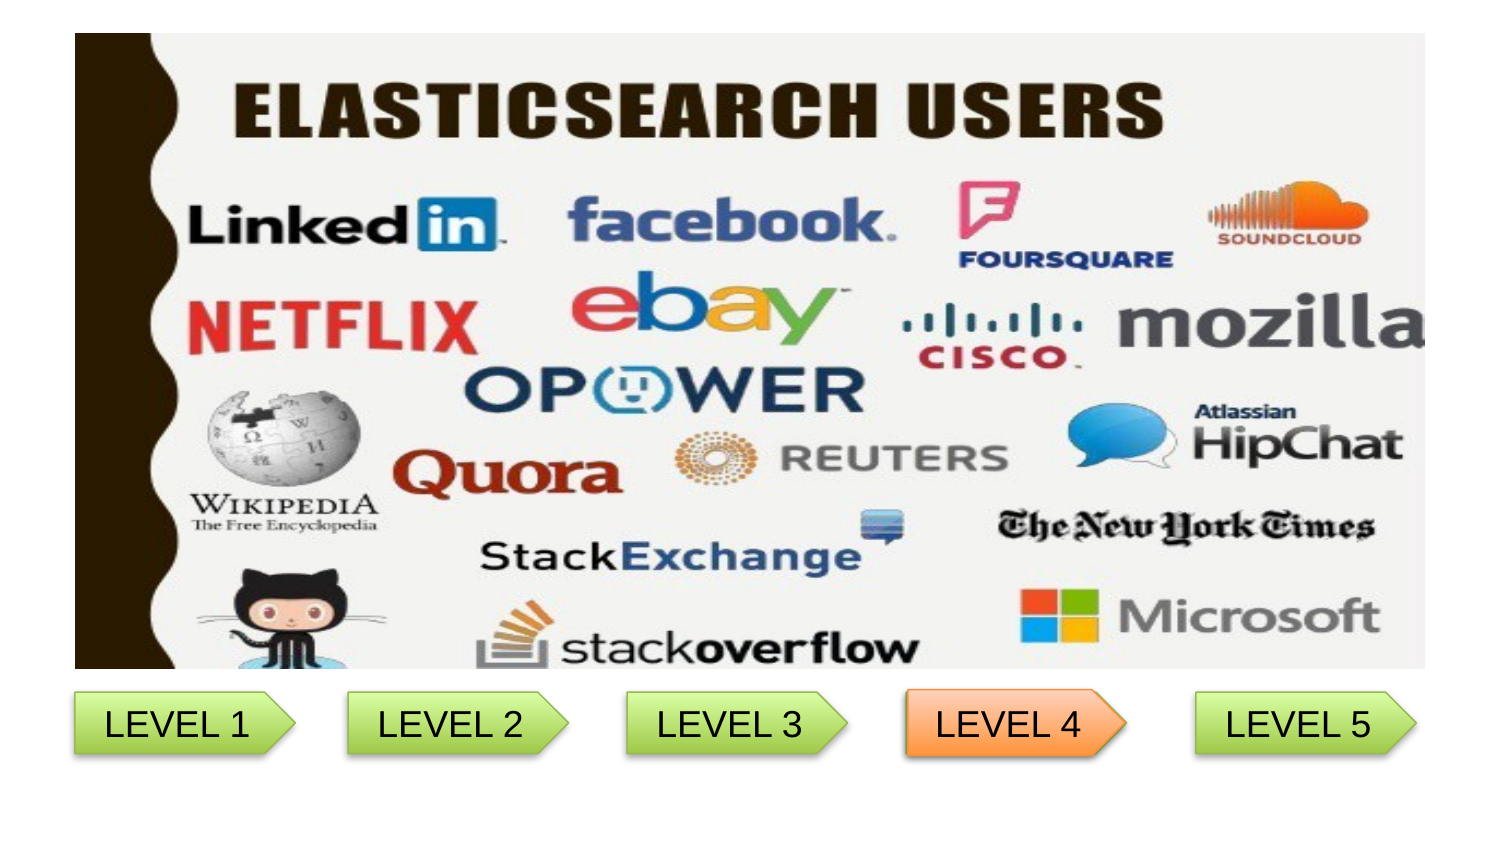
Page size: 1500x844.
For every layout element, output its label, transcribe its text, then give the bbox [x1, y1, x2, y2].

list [74, 33, 1426, 669]
text_box LEVEL 4 [907, 688, 1126, 757]
